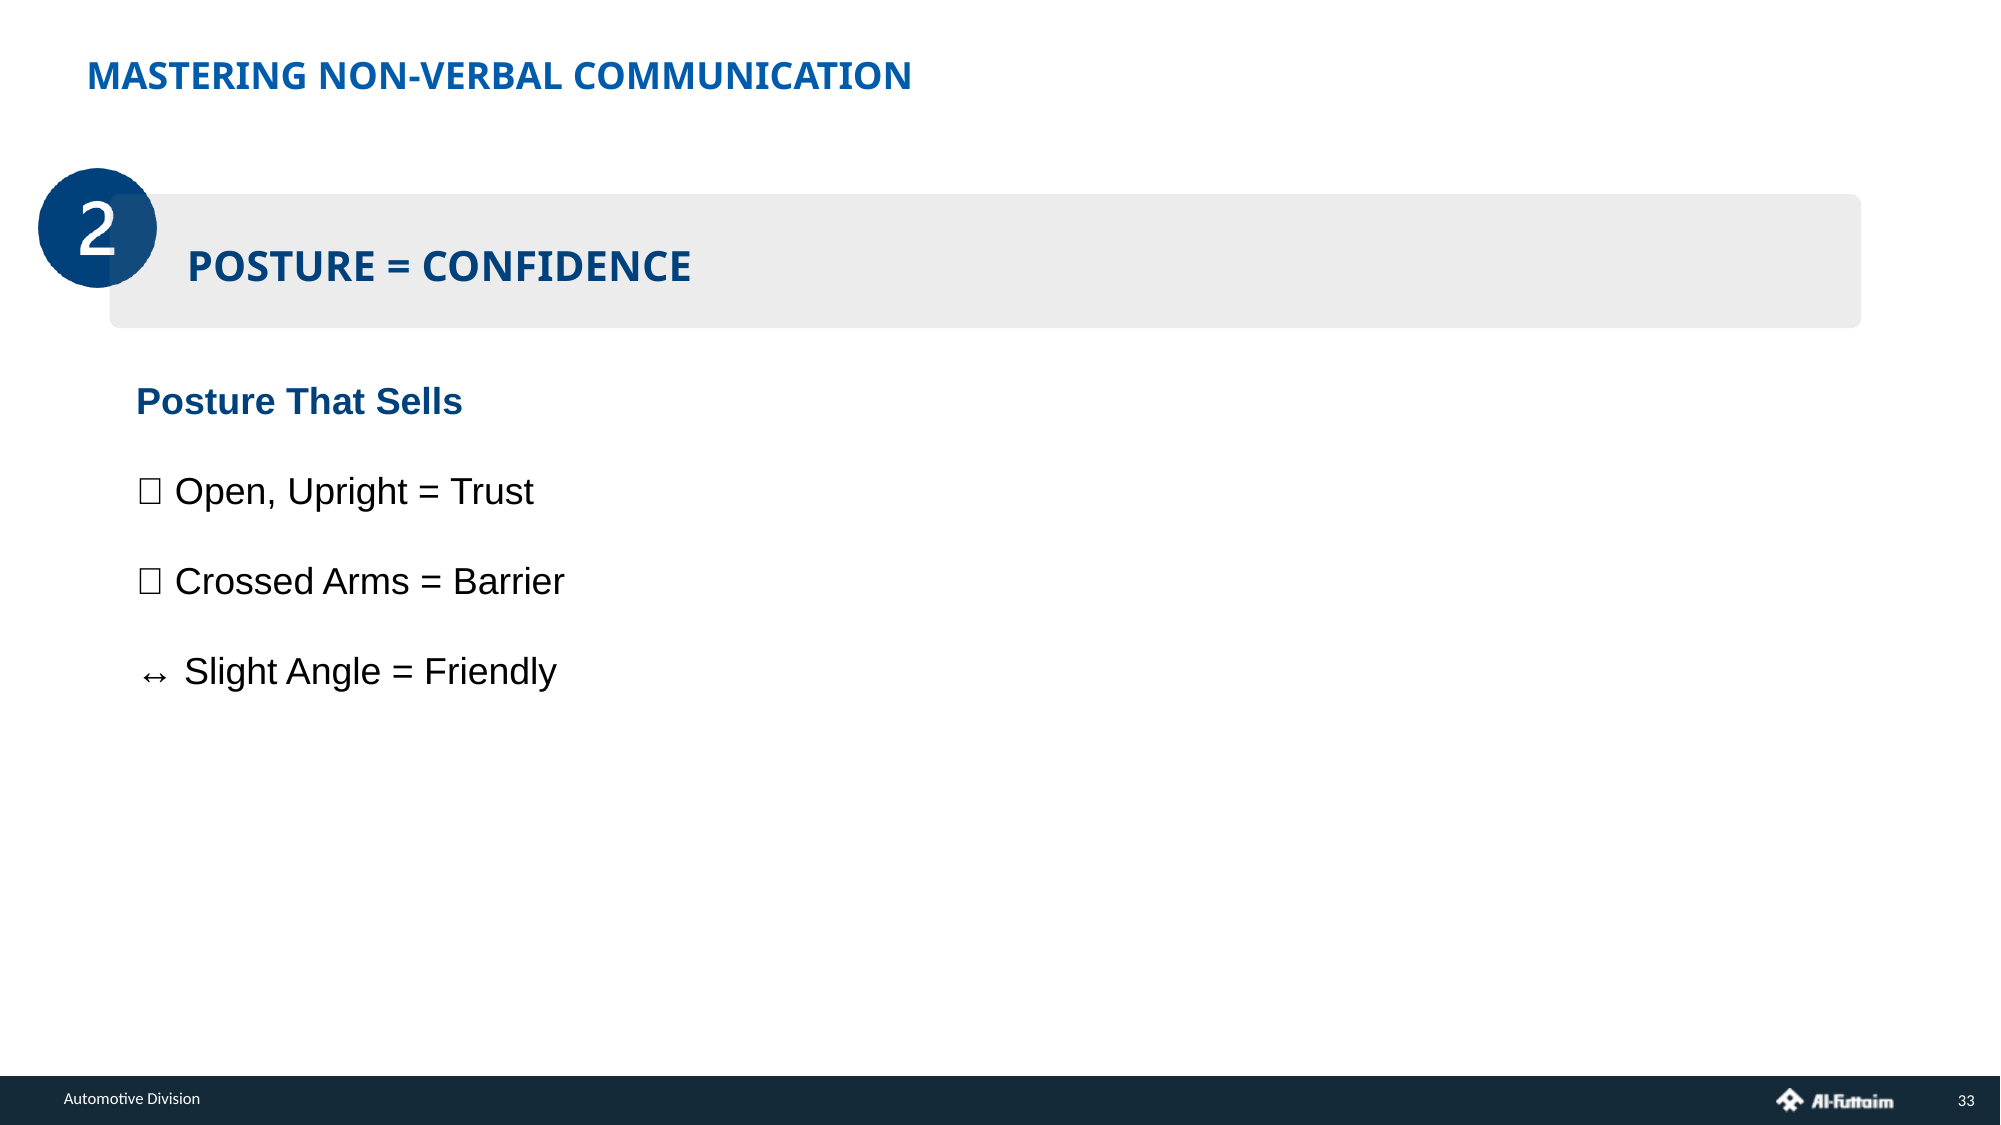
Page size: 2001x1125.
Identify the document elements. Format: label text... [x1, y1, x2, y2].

text_box Posture That Sells ✅ Open, Upright = Trust ❌ Crossed Arms = Barrier ↔️ Slight Angle = Friendly [121, 369, 1908, 837]
text_box POSTURE = CONFIDENCE [172, 227, 1273, 303]
text_box MASTERING NON-VERBAL COMMUNICATION [86, 51, 1873, 97]
picture [21, 152, 172, 303]
text_box [108, 193, 1863, 330]
